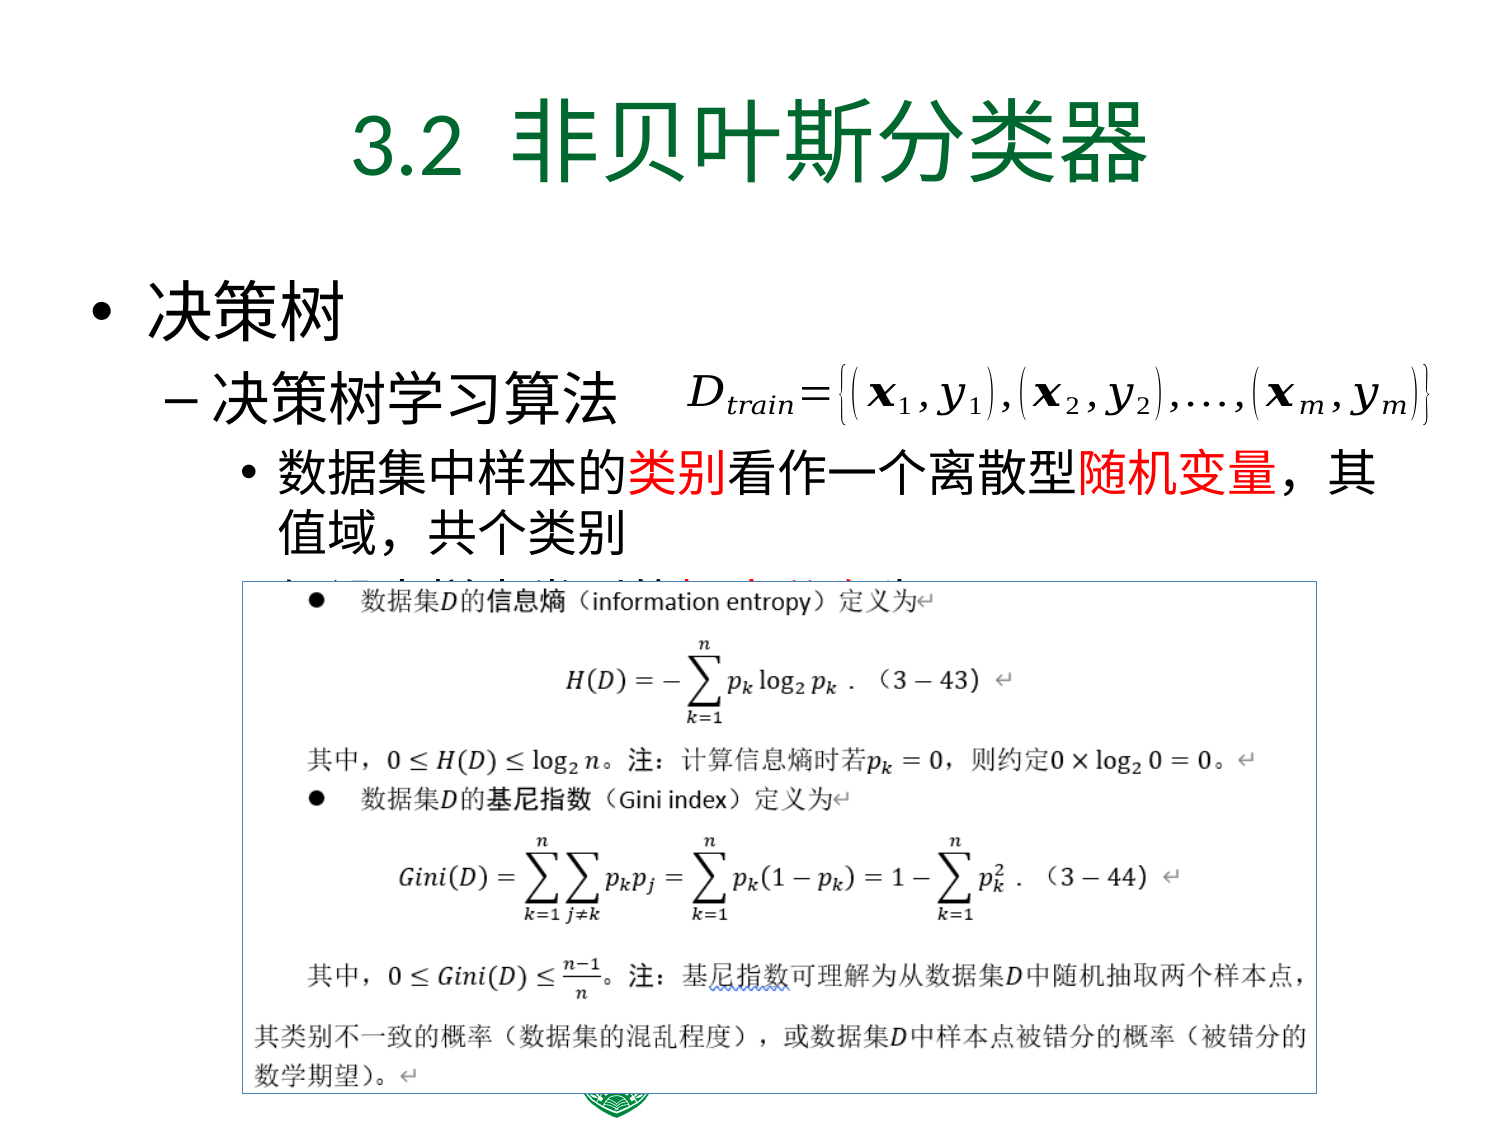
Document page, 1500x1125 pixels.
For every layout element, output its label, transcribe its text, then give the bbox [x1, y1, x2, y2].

title 3.2 非贝叶斯分类器 [75, 45, 1425, 233]
picture [241, 581, 1318, 1119]
